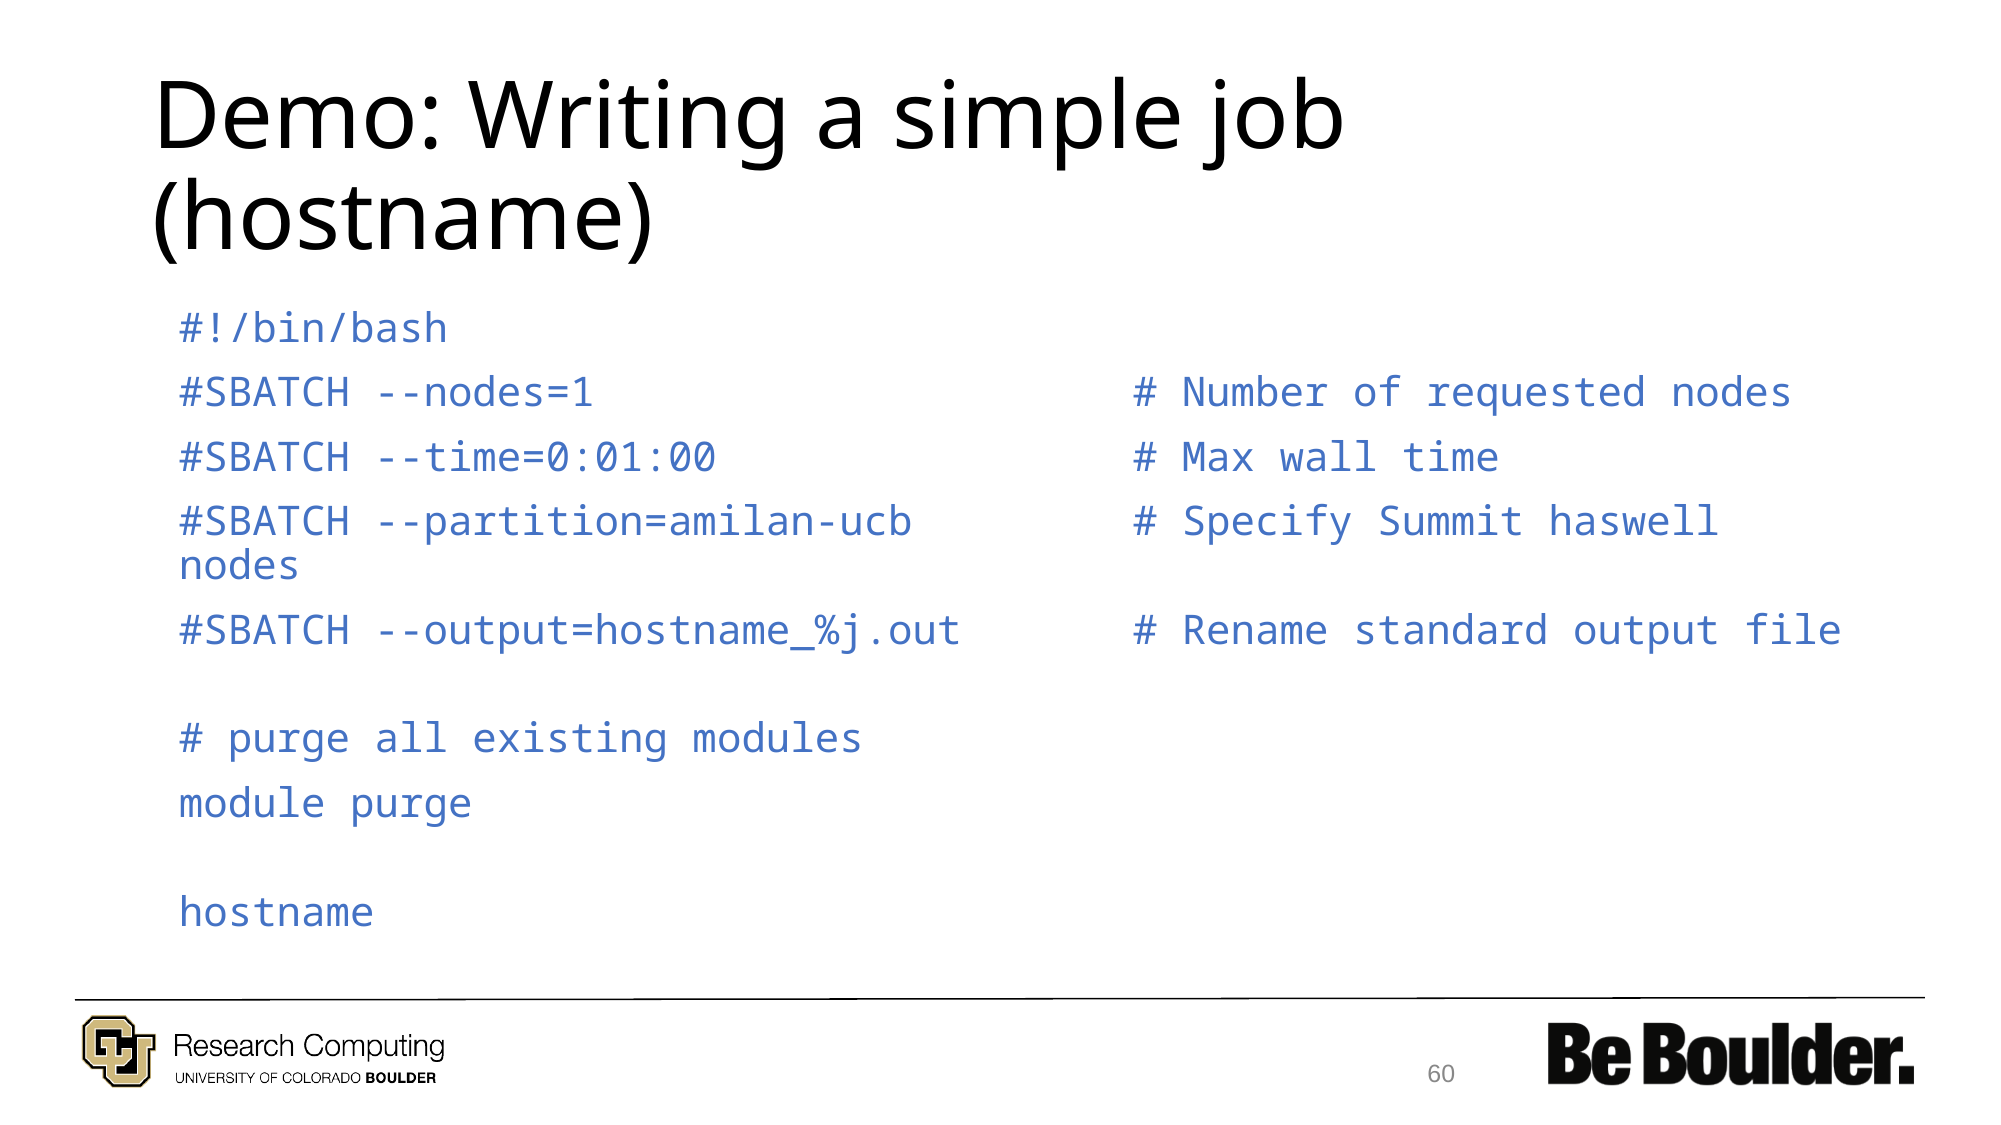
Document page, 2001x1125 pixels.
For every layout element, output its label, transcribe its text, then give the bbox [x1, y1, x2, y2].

title Demo: Writing a simple job (hostname) [137, 59, 1863, 278]
picture [81, 1015, 444, 1088]
list #!/bin/bash #SBATCH --nodes=1 # Number of requested nodes #SBATCH --time=0:01:00 # Max wall time #SBATCH --partition=amilan-ucb # Specify Summit haswell nodes #SBATCH --output=hostname_%j.out # Rename standard output file # purge all existing modules module purge hostname [137, 299, 1863, 983]
picture [1524, 1015, 1938, 1088]
slide_number ‹#› [1412, 1042, 1525, 1103]
